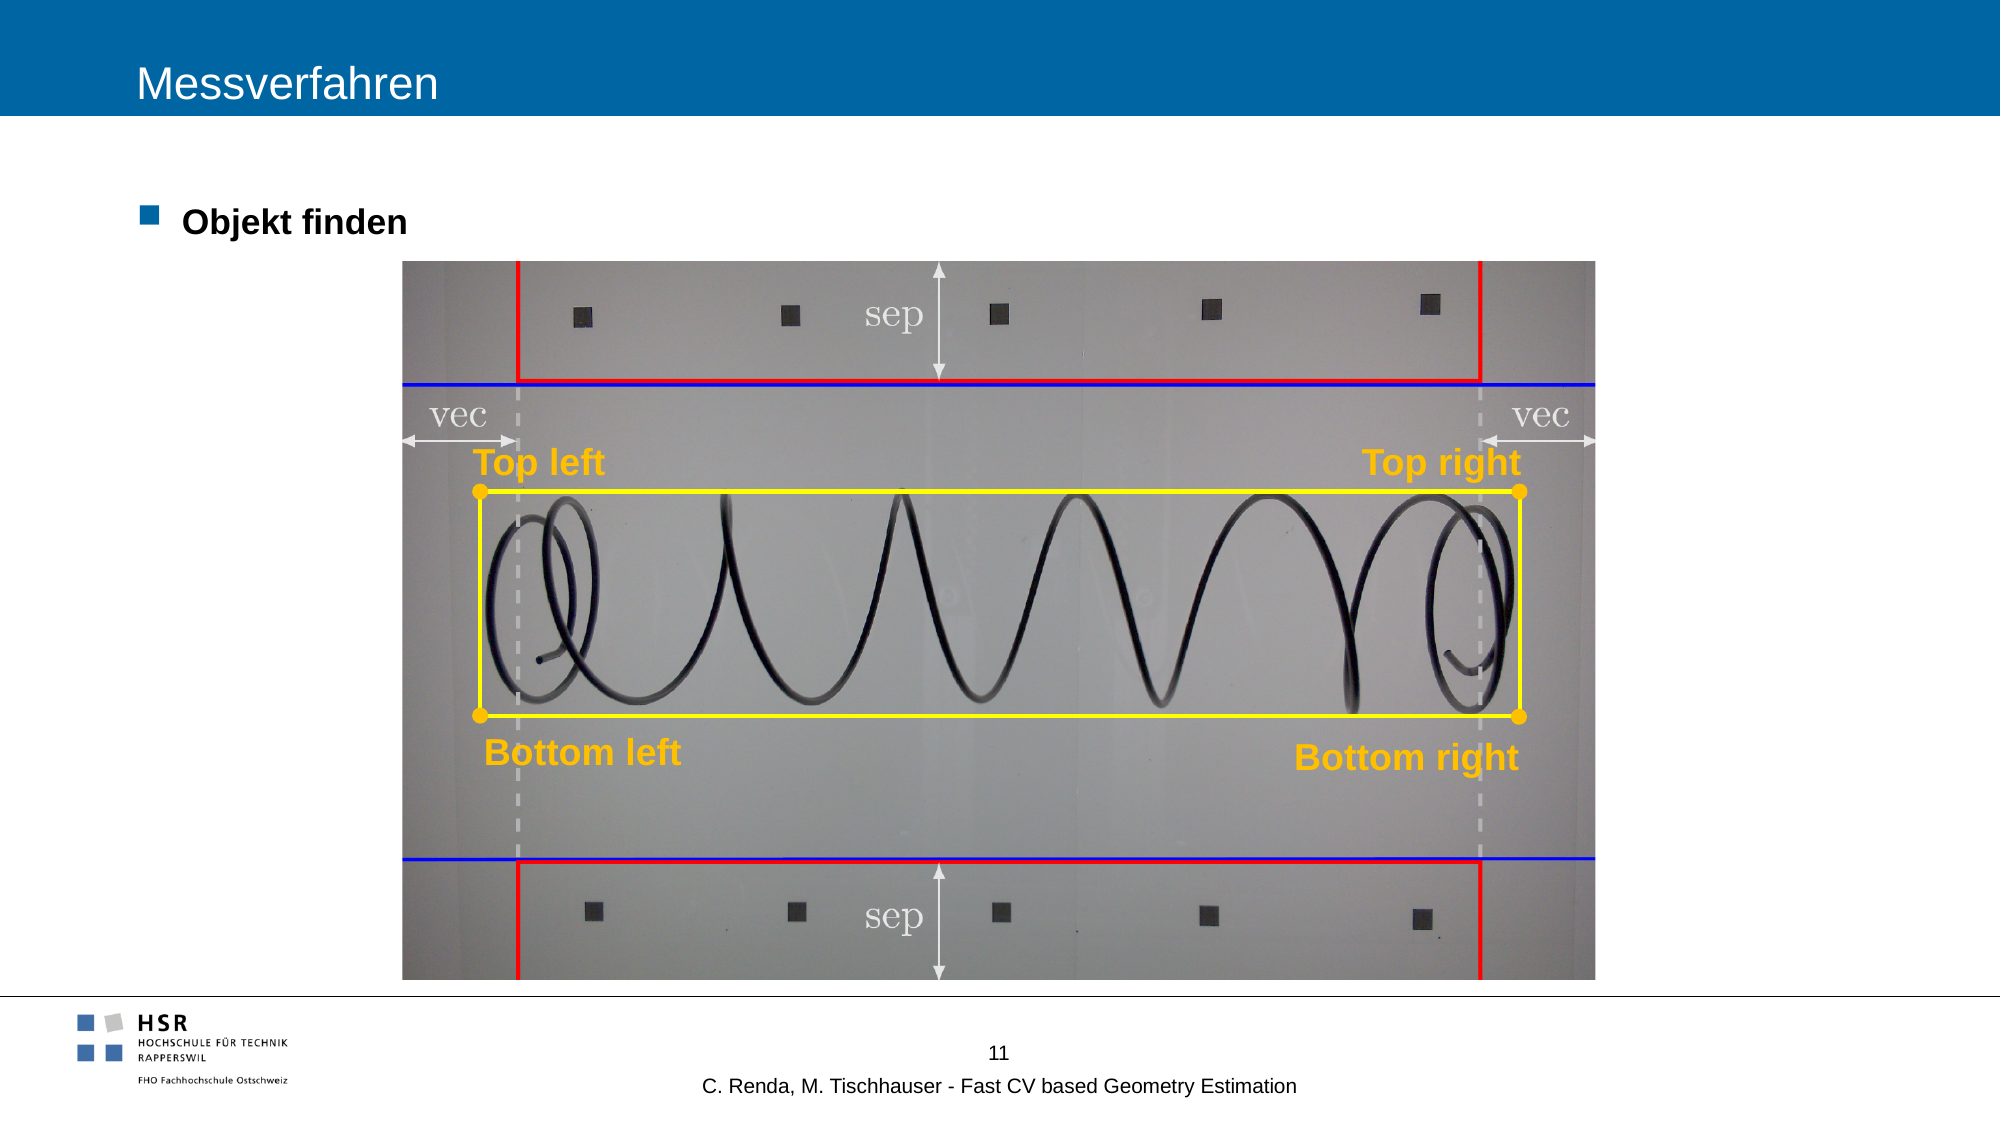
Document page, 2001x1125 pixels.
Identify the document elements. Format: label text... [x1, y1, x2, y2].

title Messverfahren [0, 0, 2000, 116]
list Objekt finden [78, 191, 1874, 983]
slide_number 11 [551, 1042, 1447, 1062]
picture [35, 1001, 300, 1096]
footer C. Renda, M. Tischhauser - Fast CV based Geometry Estimation [549, 1064, 1450, 1106]
picture [402, 261, 1596, 980]
